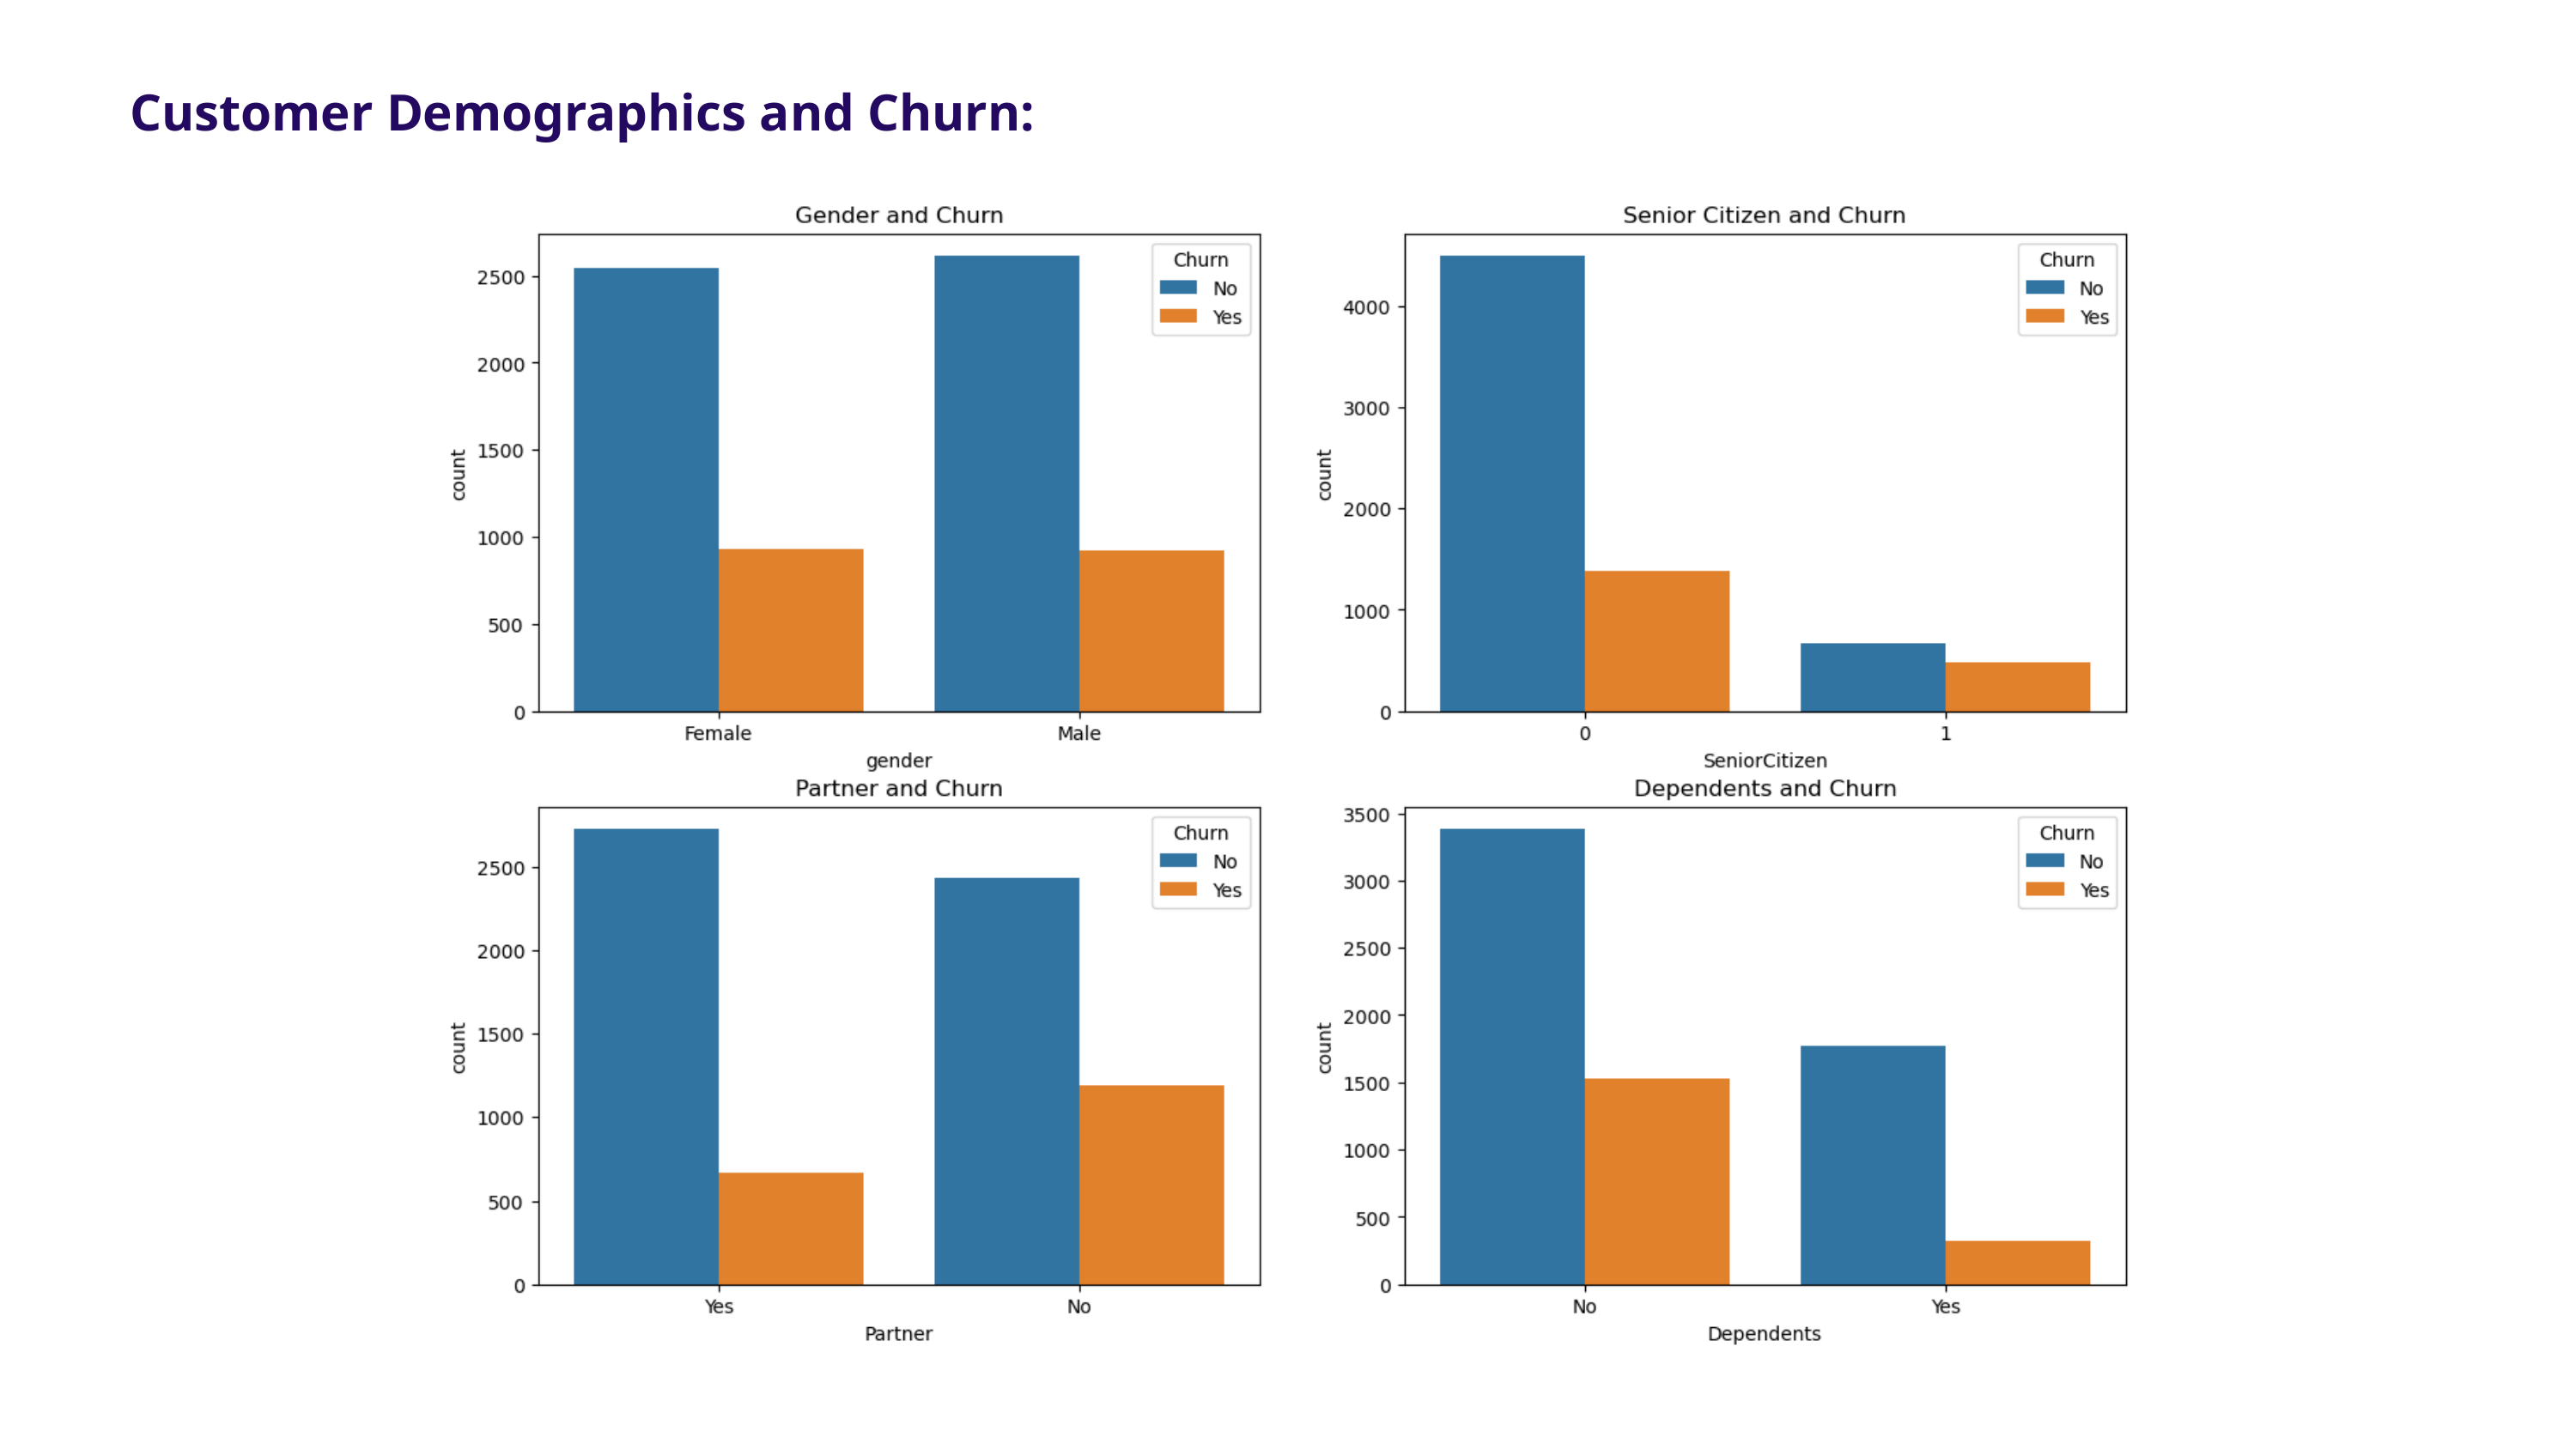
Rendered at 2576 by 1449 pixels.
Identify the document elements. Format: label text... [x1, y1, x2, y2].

text_box Customer Demographics and Churn: [123, 70, 1042, 141]
text_box [436, 193, 2140, 1358]
